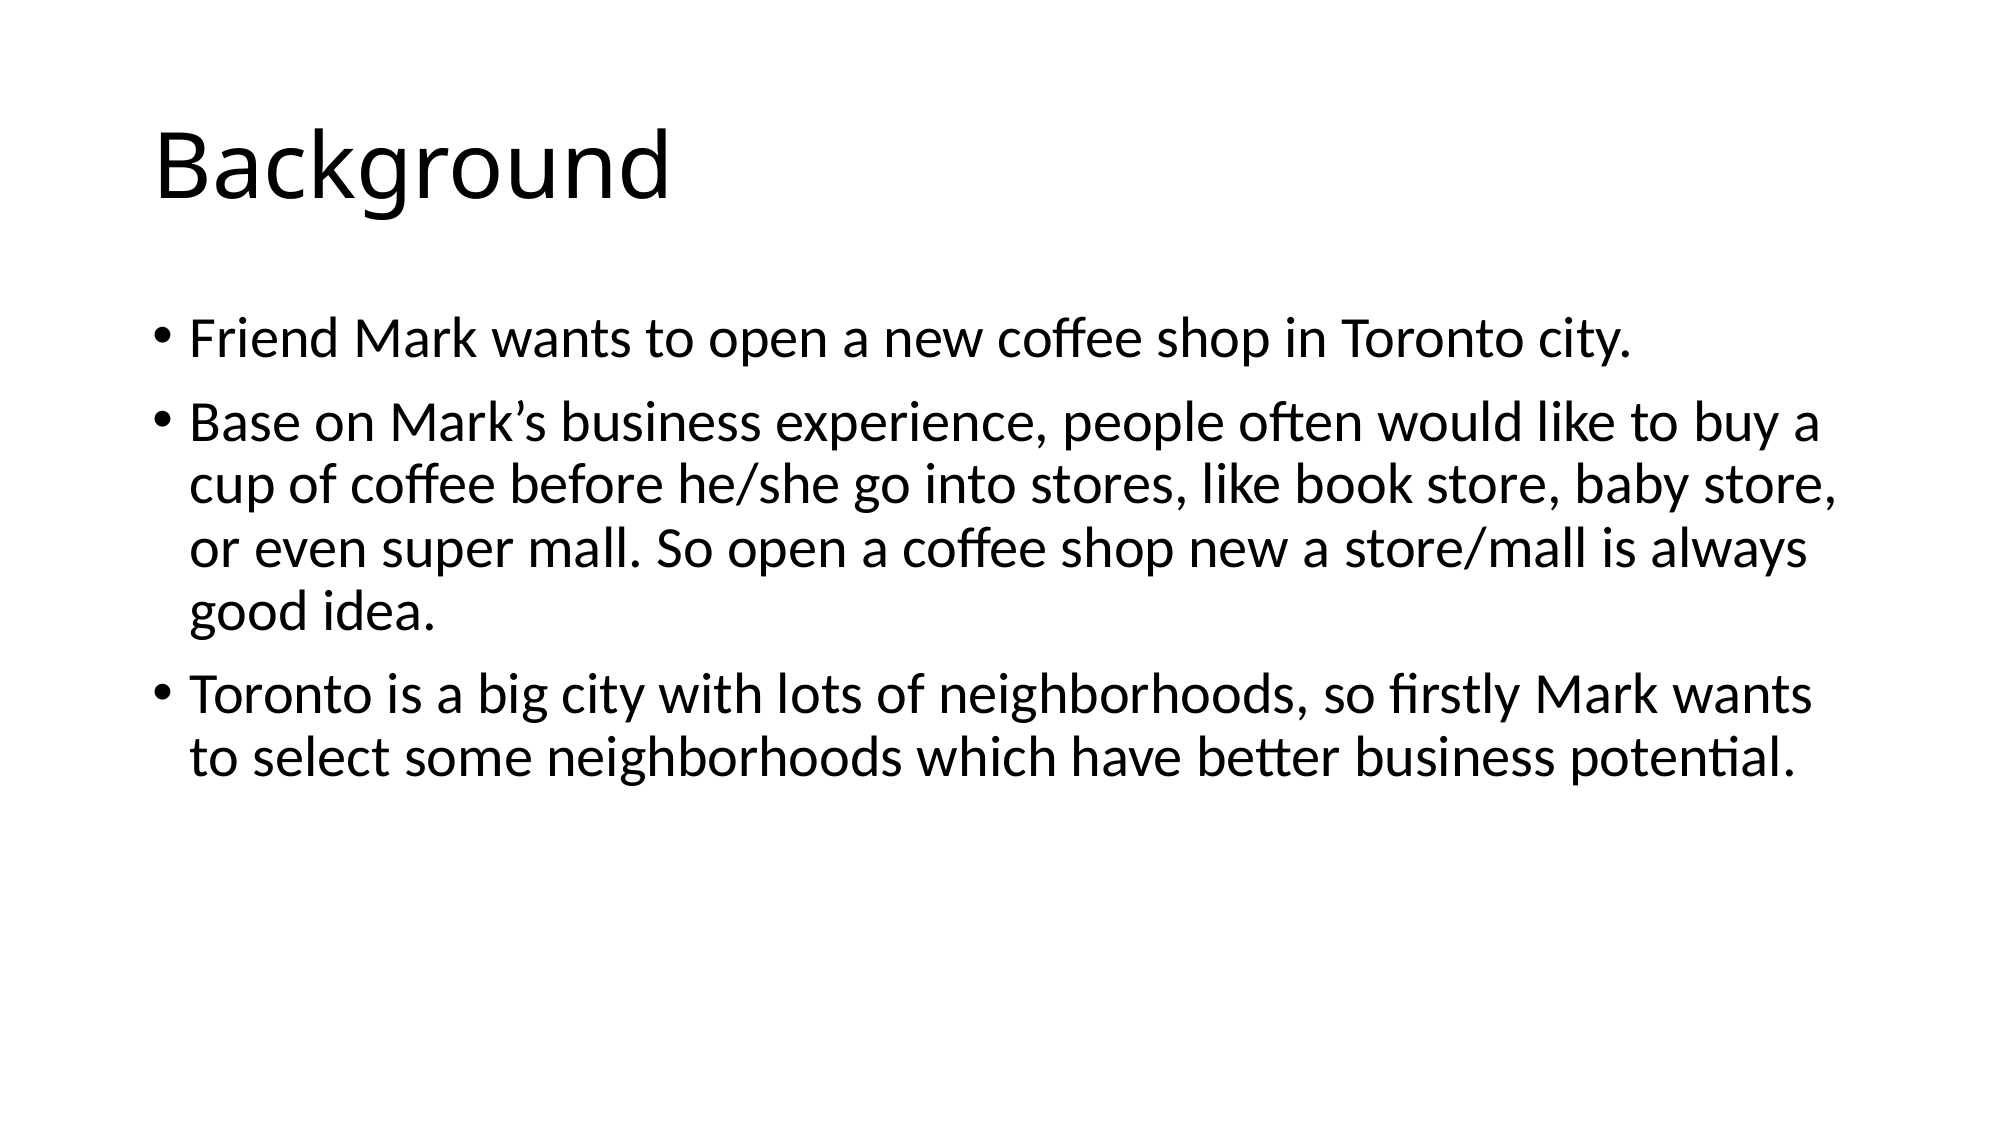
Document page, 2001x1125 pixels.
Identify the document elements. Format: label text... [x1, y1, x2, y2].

list Friend Mark wants to open a new coffee shop in Toronto city. Base on Mark’s business experience, people often would like to buy a cup of coffee before he/she go into stores, like book store, baby store, or even super mall. So open a coffee shop new a store/mall is always good idea. Toronto is a big city with lots of neighborhoods, so firstly Mark wants to select some neighborhoods which have better business potential. [137, 299, 1863, 1014]
title Background [137, 59, 1863, 278]
